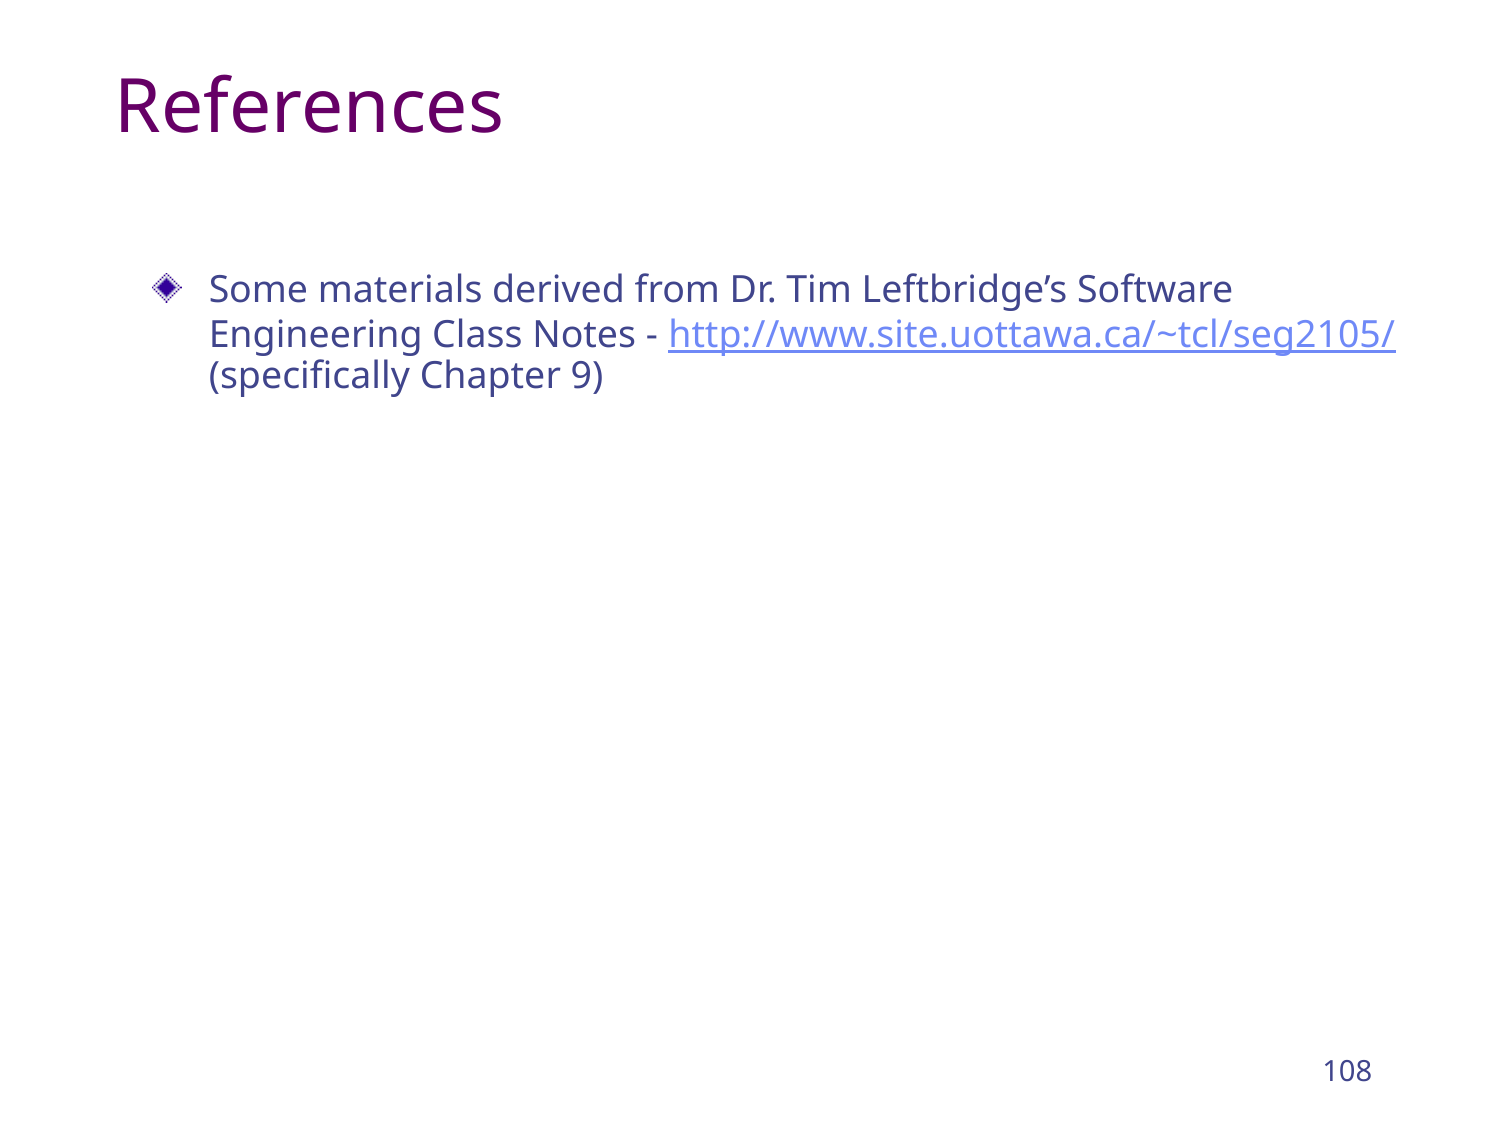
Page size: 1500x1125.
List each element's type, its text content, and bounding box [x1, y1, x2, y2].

picture [152, 273, 182, 303]
slide_number 108 [1074, 1025, 1388, 1100]
title References [99, 50, 1375, 238]
list Some materials derived from Dr. Tim Leftbridge’s Software Engineering Class Notes - http://www.site.uottawa.ca/~tcl/seg2105/ (specifically Chapter 9) [137, 262, 1413, 1013]
